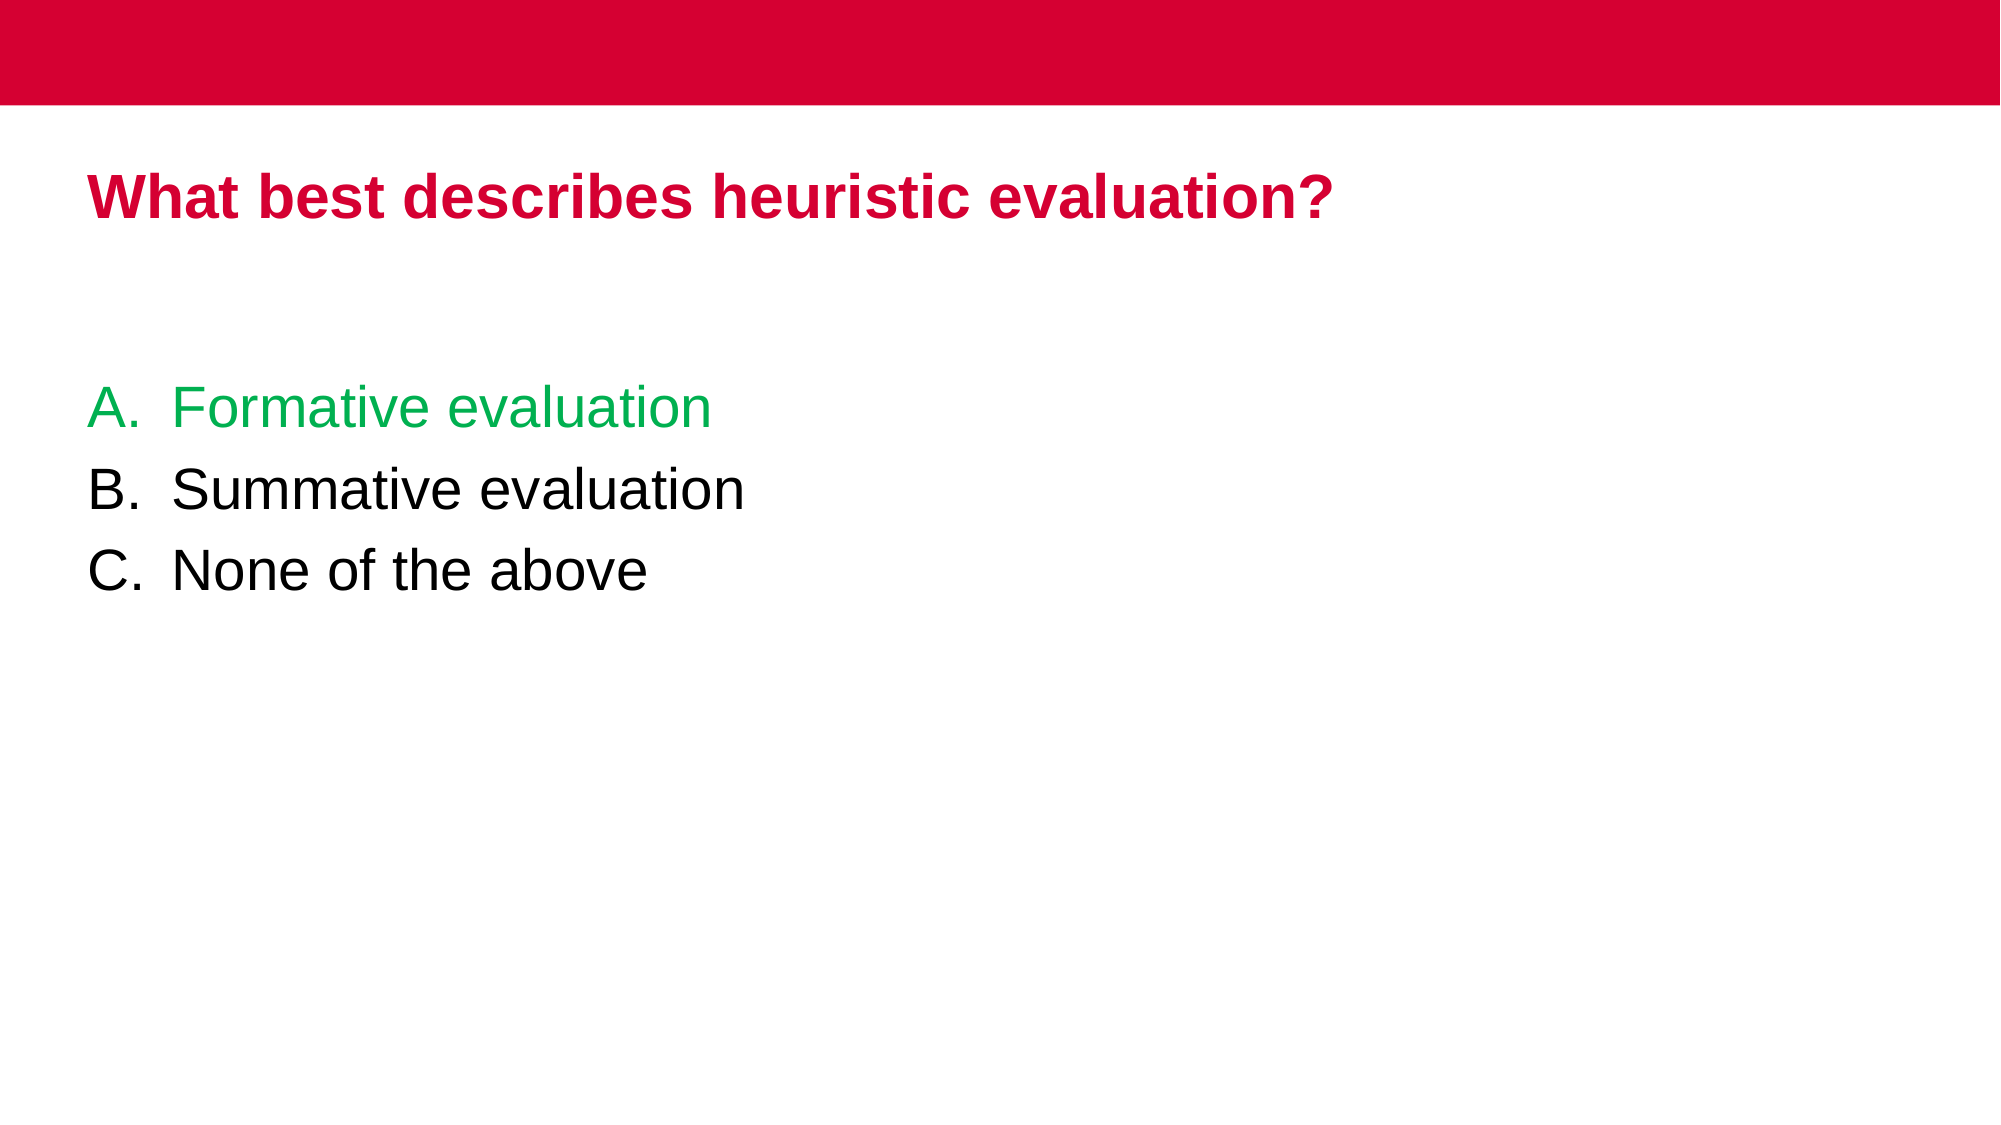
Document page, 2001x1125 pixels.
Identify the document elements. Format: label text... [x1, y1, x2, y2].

title What best describes heuristic evaluation? [72, 148, 1930, 361]
list Formative evaluation Summative evaluation None of the above [72, 361, 1930, 1012]
